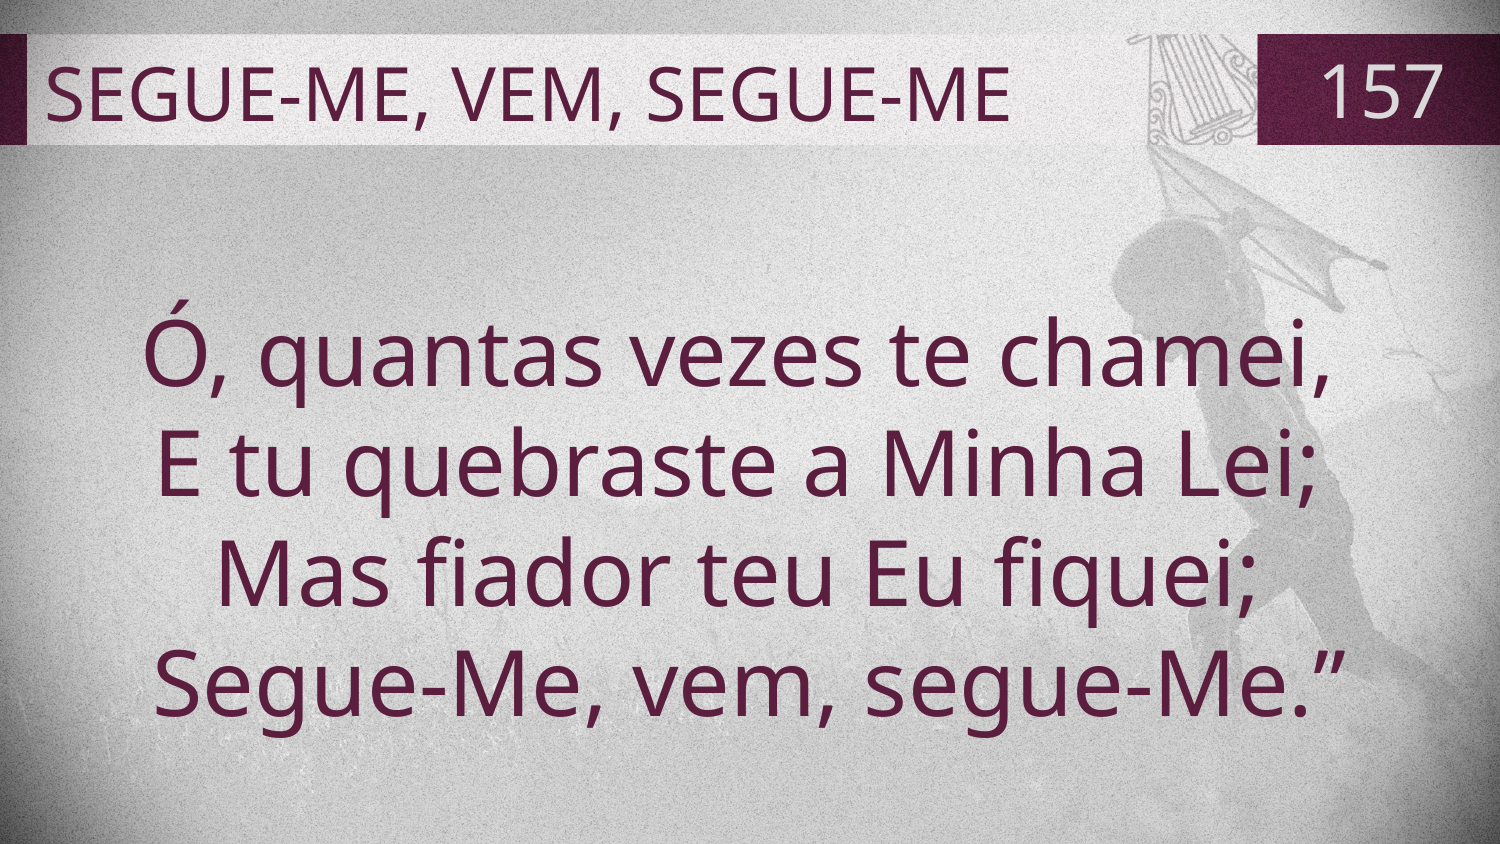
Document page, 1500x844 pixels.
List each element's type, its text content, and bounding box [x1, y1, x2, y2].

title SEGUE-ME, VEM, SEGUE-ME [29, 33, 1258, 151]
list 157 [1281, 36, 1483, 143]
list Ó, quantas vezes te chamei, E tu quebraste a Minha Lei; Mas fiador teu Eu fiquei; Segue-Me, vem, segue-Me.” [0, 185, 1500, 844]
picture [0, 0, 1500, 185]
